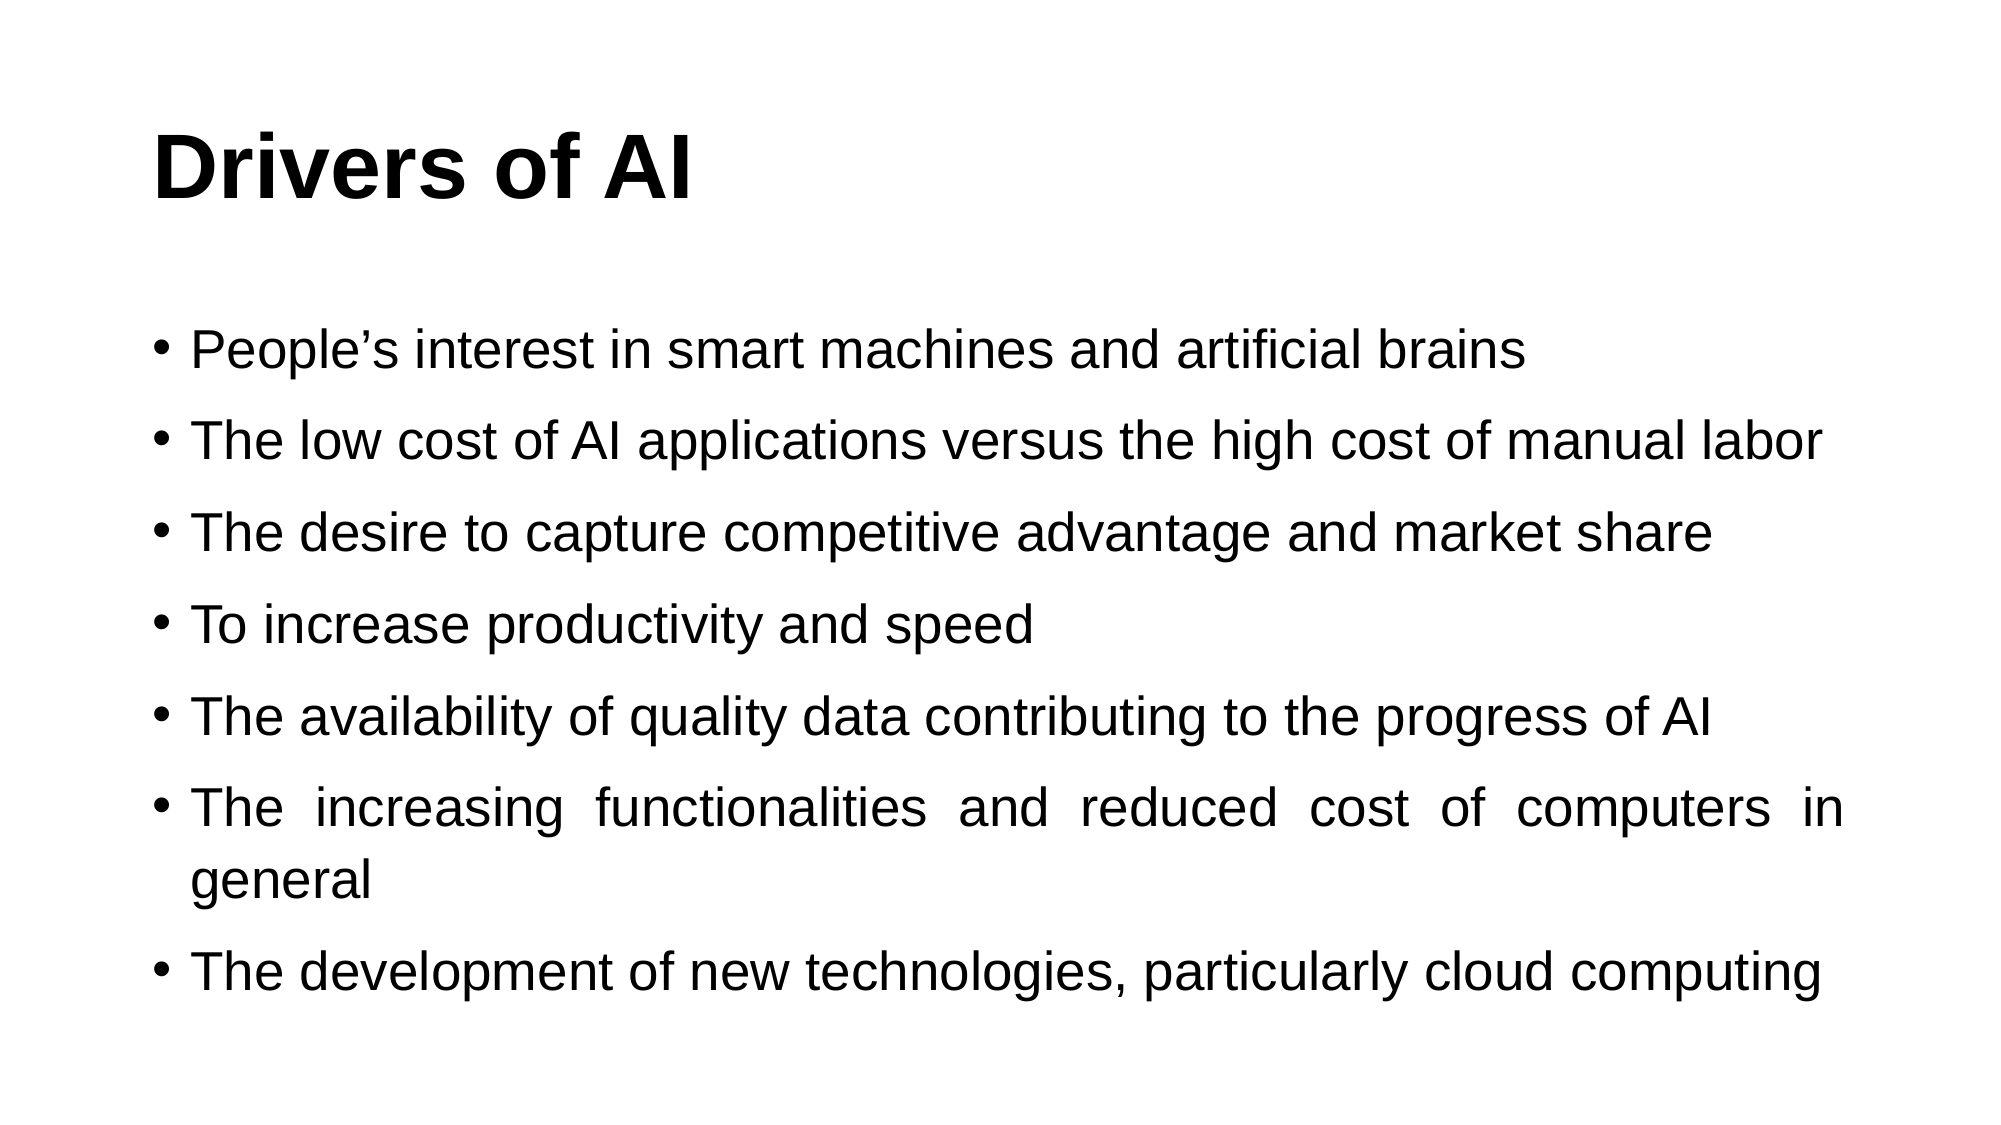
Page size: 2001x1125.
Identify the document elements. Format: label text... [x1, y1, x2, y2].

title Drivers of AI [137, 59, 1863, 278]
list People’s interest in smart machines and artificial brains The low cost of AI applications versus the high cost of manual labor The desire to capture competitive advantage and market share To increase productivity and speed The availability of quality data contributing to the progress of AI The increasing functionalities and reduced cost of computers in general The development of new technologies, particularly cloud computing [137, 299, 1863, 1014]
